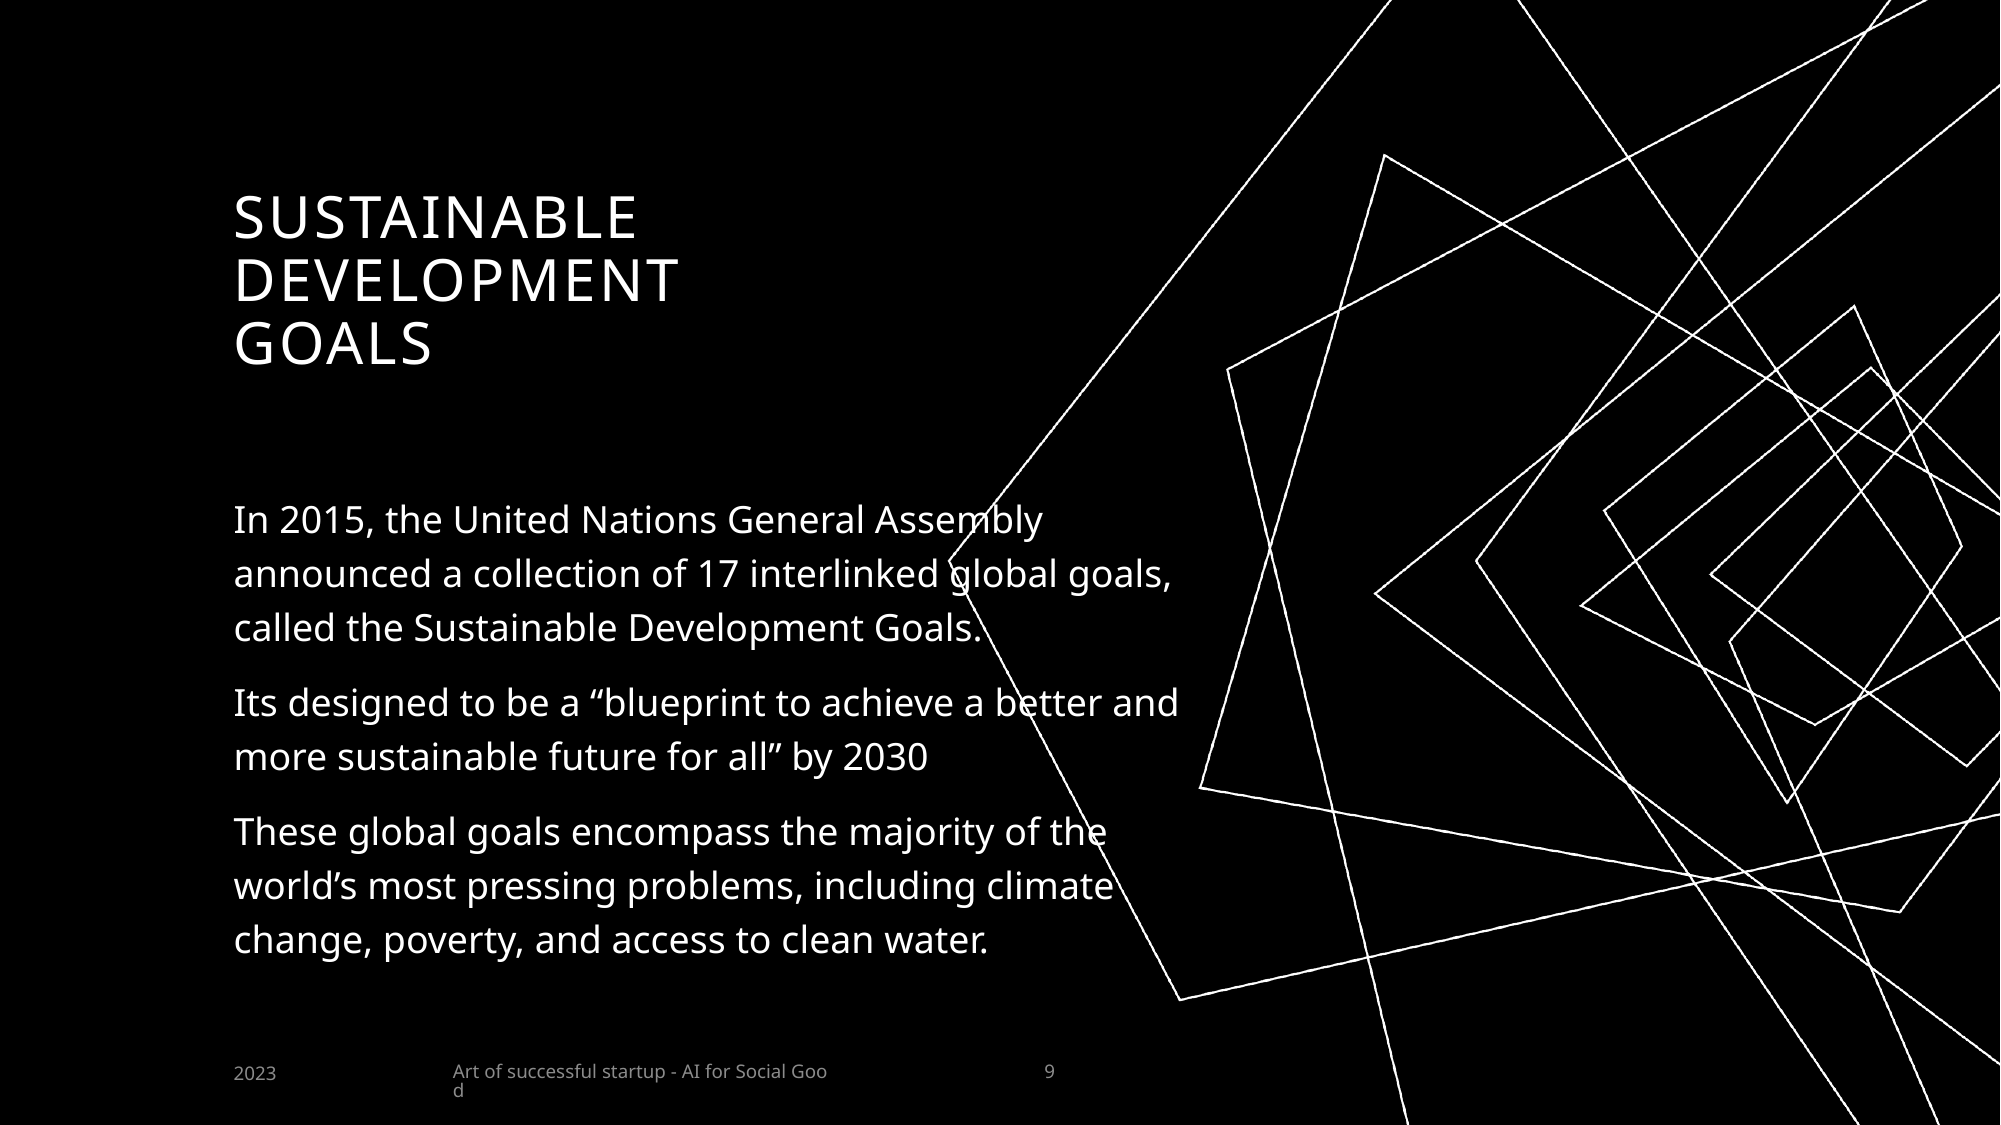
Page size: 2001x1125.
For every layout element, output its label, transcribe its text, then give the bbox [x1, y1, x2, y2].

footer Art of successful startup - AI for Social Good [437, 1042, 846, 1103]
picture [900, 0, 2000, 1125]
title Sustainable Development Goals [218, 167, 740, 385]
slide_number 9 [908, 1042, 1071, 1103]
slide_number 2023 [218, 1042, 381, 1103]
list In 2015, the United Nations General Assembly announced a collection of 17 interlinked global goals, called the Sustainable Development Goals. Its designed to be a “blueprint to achieve a better and more sustainable future for all” by 2030 These global goals encompass the majority of the world’s most pressing problems, including climate change, poverty, and access to clean water. [218, 479, 1236, 1043]
